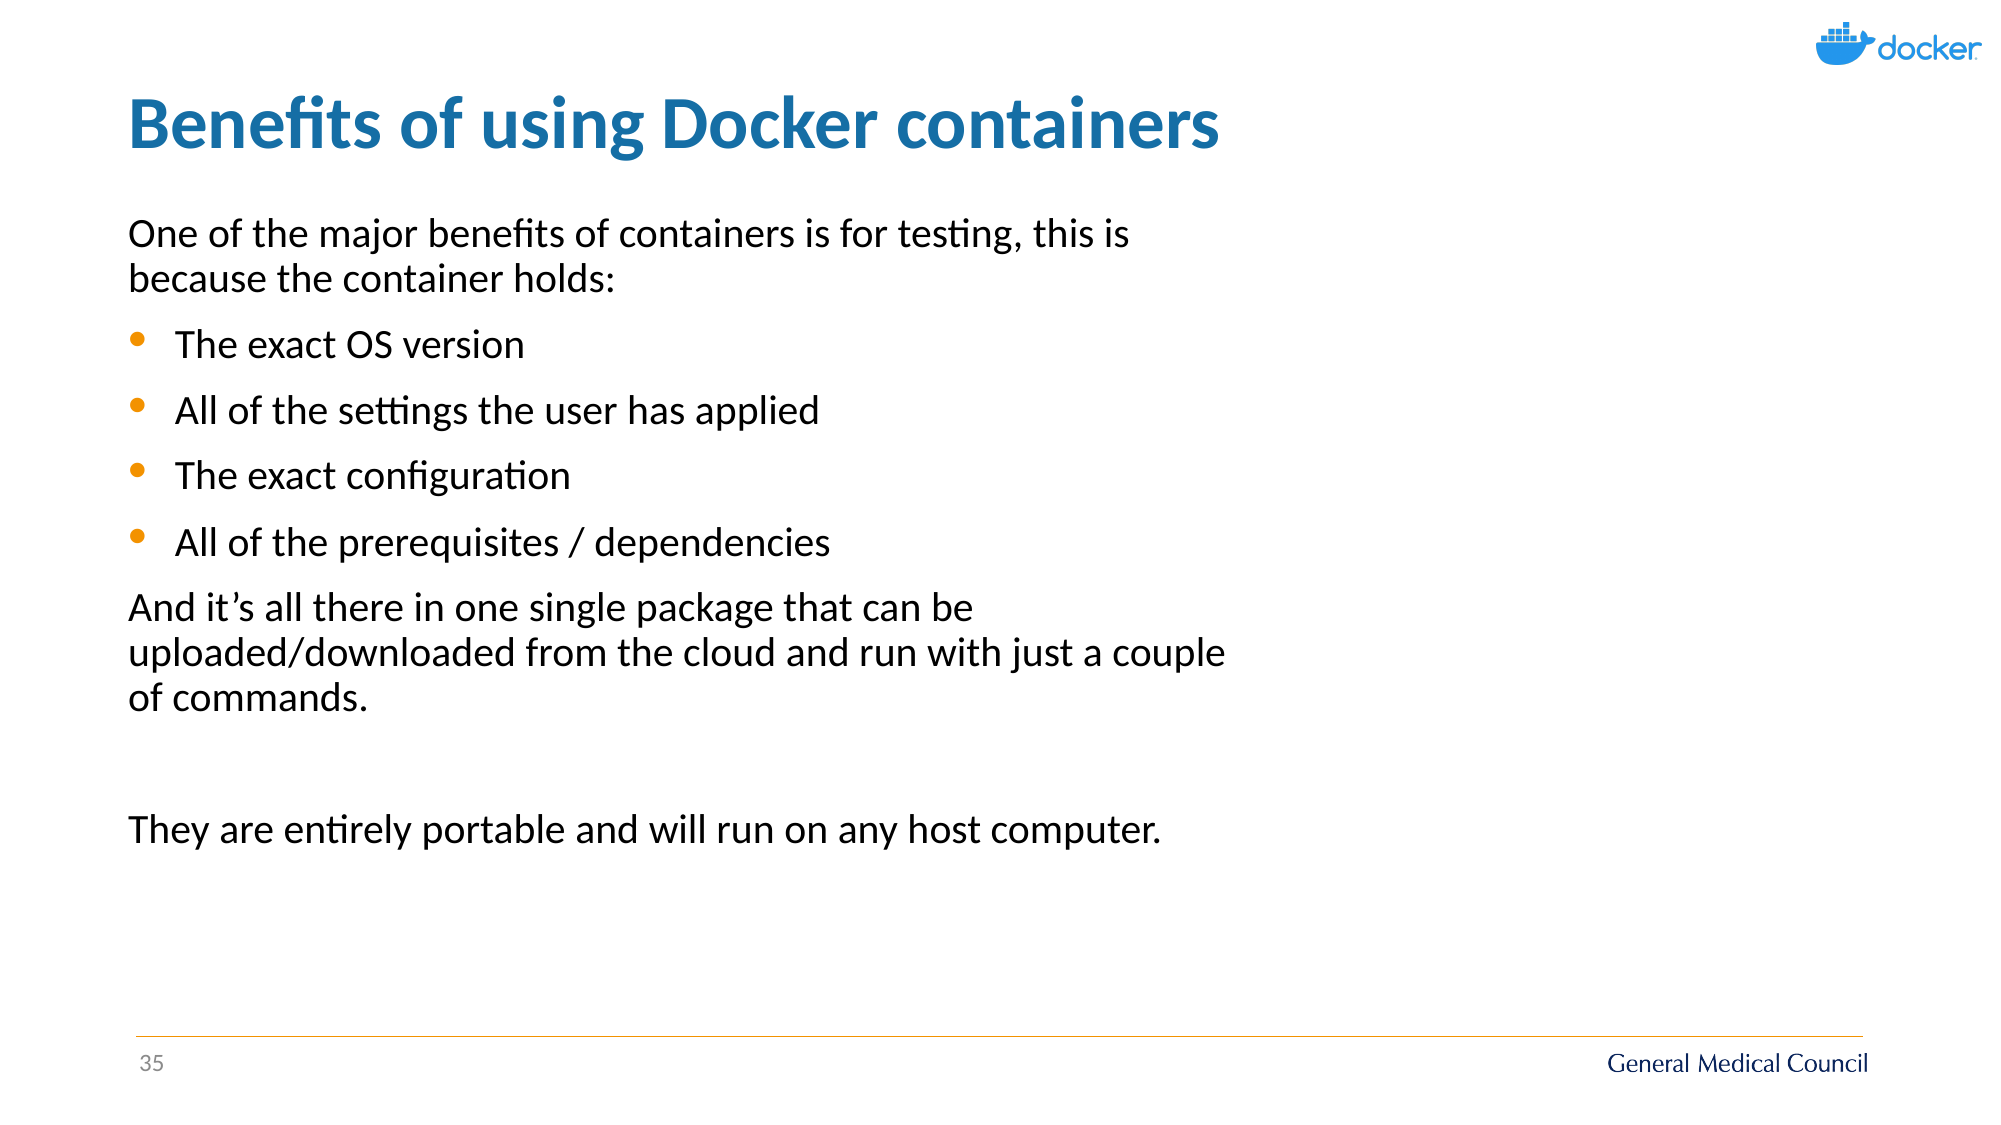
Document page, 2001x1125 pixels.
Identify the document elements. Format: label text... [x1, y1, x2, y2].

picture [1816, 22, 1982, 65]
list Benefits of using Docker containers [113, 76, 1864, 152]
picture [1604, 1050, 1871, 1075]
list One of the major benefits of containers is for testing, this is because the container holds: The exact OS version All of the settings the user has applied The exact configuration All of the prerequisites / dependencies And it’s all there in one single package that can be uploaded/downloaded from the cloud and run with just a couple of commands. They are entirely portable and will run on any host computer. [113, 204, 1272, 921]
slide_number 35 [124, 1042, 198, 1081]
